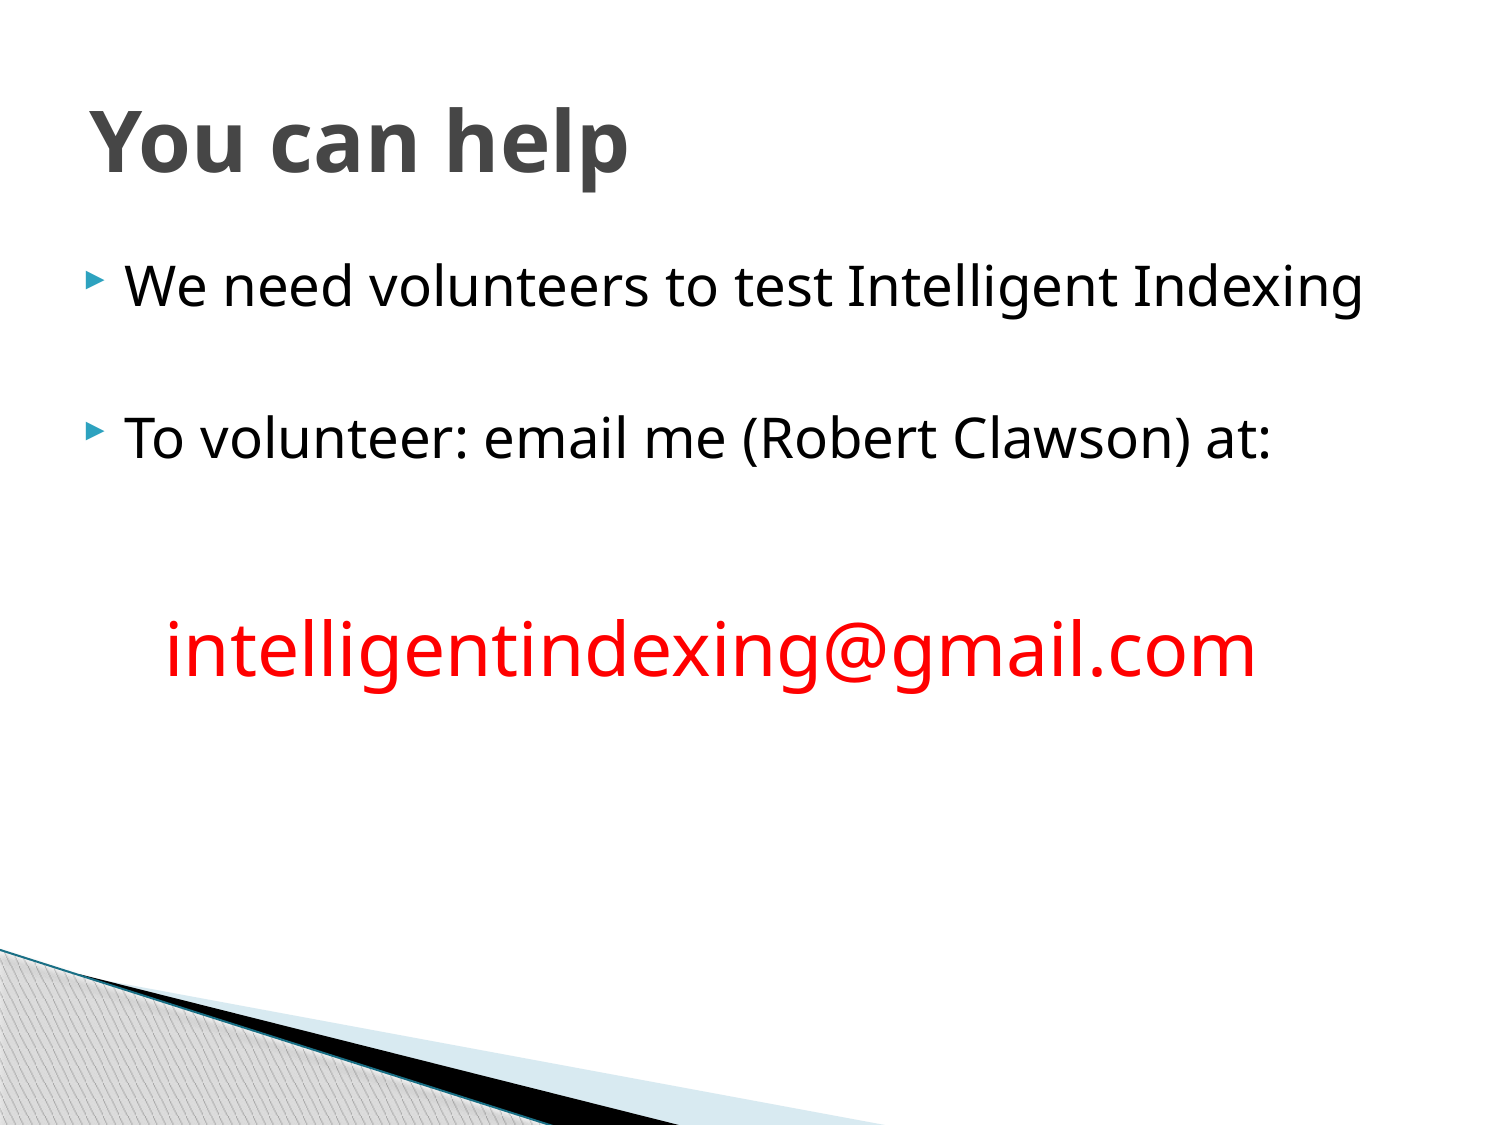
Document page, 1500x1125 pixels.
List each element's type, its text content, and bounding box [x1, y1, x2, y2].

list We need volunteers to test Intelligent Indexing To volunteer: email me (Robert Clawson) at: [50, 243, 1425, 986]
title You can help [75, 45, 1425, 233]
text_box intelligentindexing@gmail.com [150, 593, 1313, 699]
